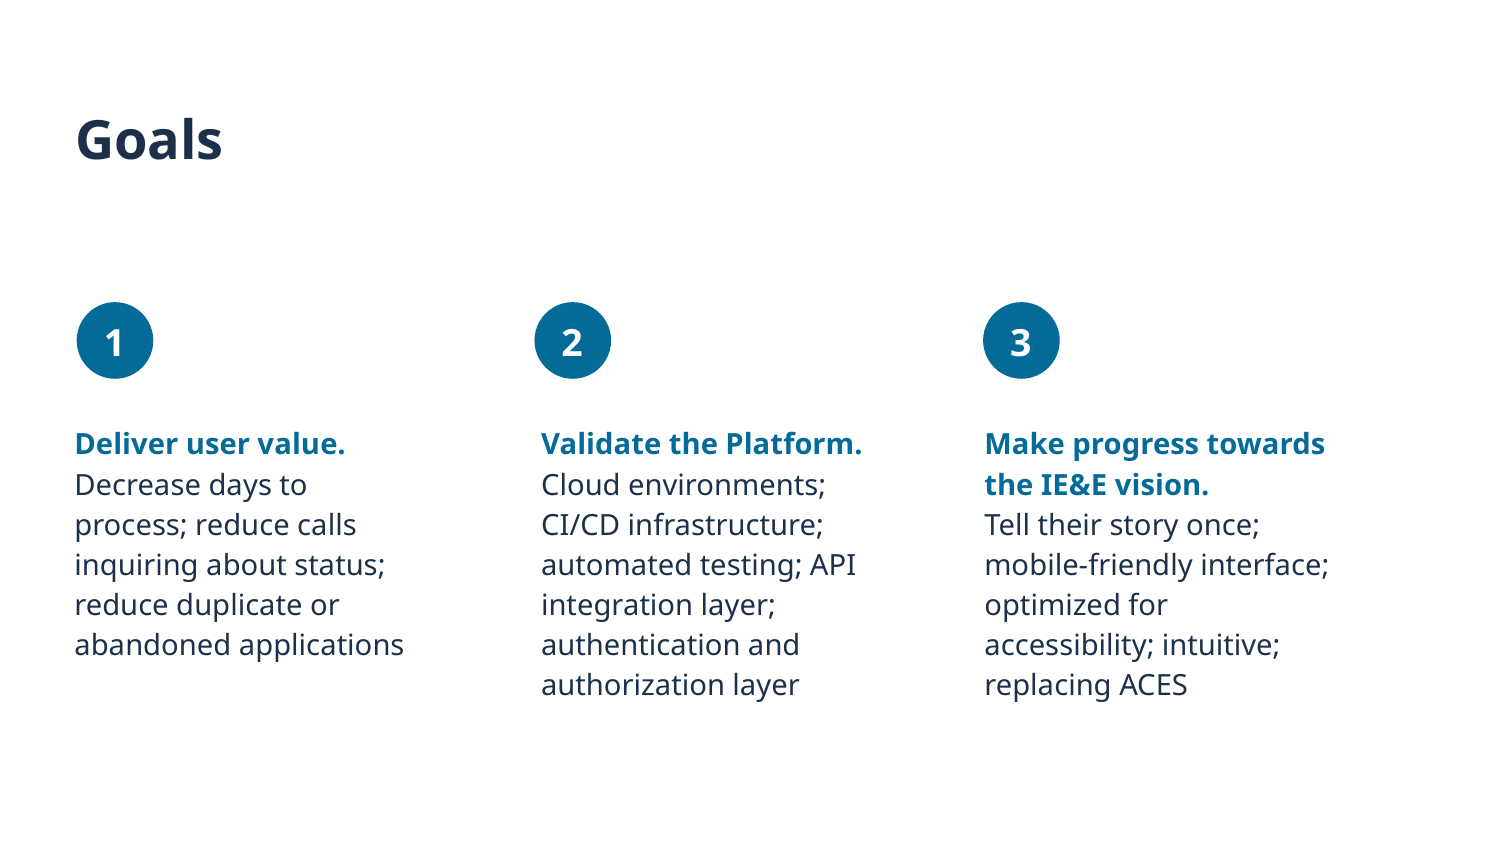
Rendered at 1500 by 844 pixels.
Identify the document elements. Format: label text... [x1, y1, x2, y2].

list Validate the Platform. Cloud environments; CI/CD infrastructure; automated testing; API integration layer; authentication and authorization layer [525, 405, 897, 625]
list Deliver user value. Decrease days to process; reduce calls inquiring about status; reduce duplicate or abandoned applications [59, 405, 430, 793]
title Goals [75, 105, 1293, 243]
list Make progress towards the IE&E vision. Tell their story once; mobile-friendly interface; optimized for accessibility; intuitive; replacing ACES [969, 405, 1348, 625]
